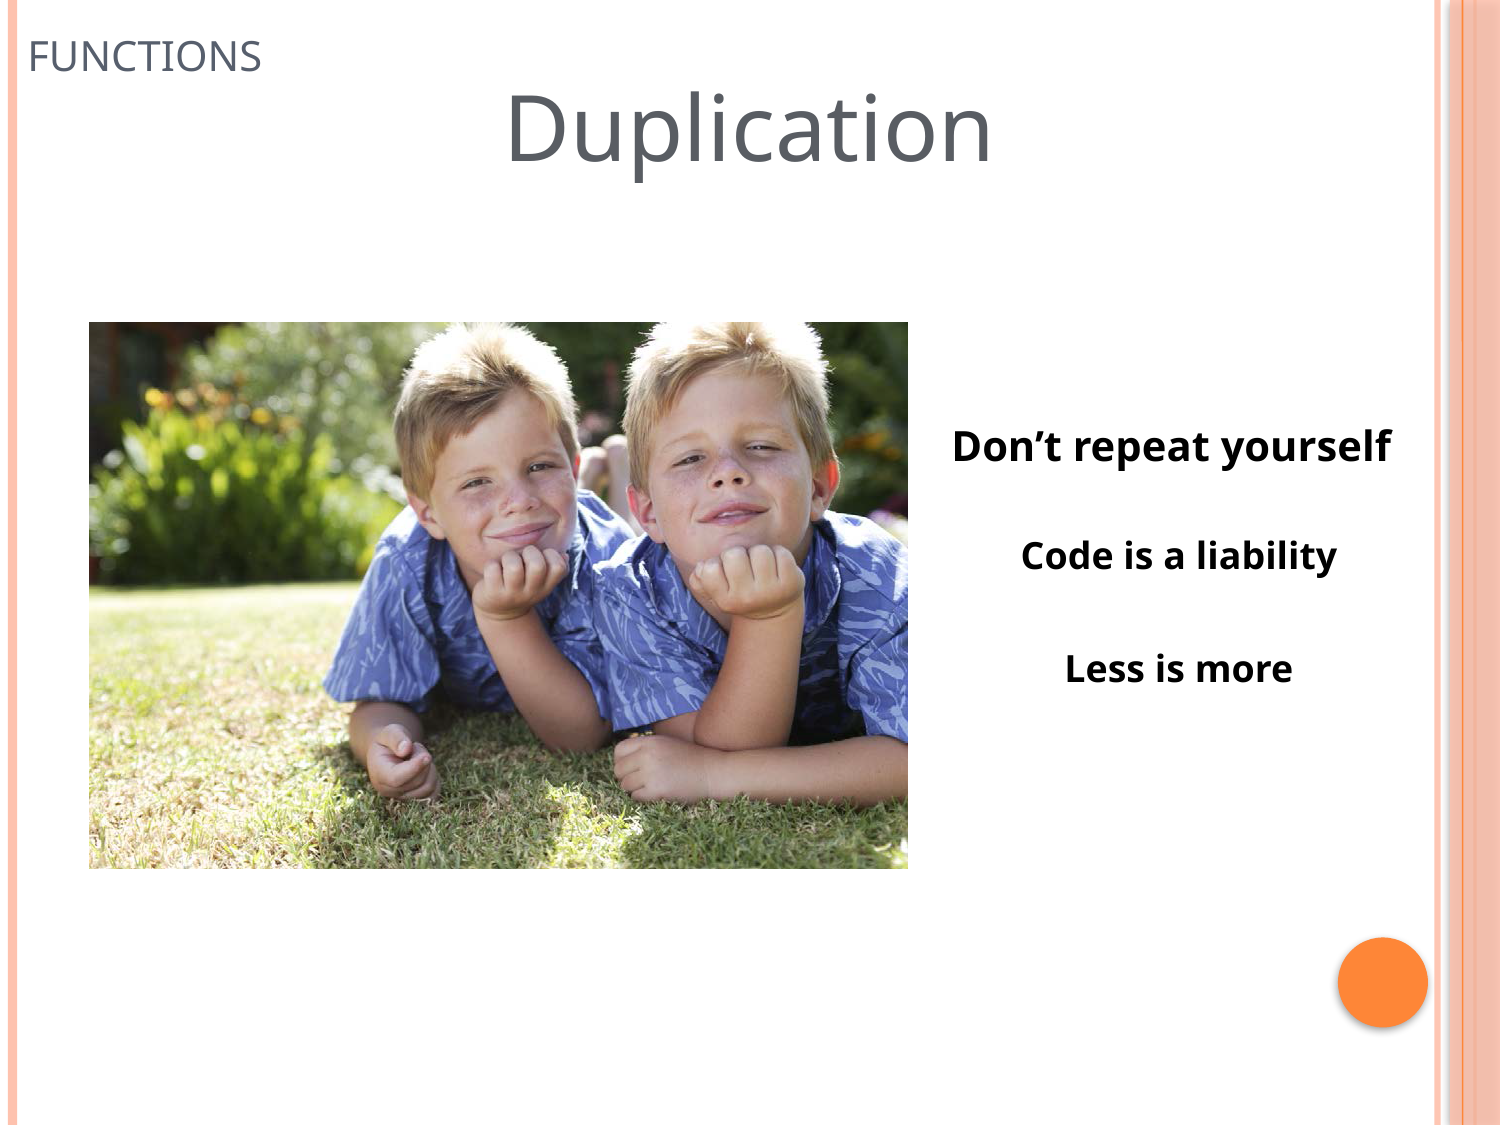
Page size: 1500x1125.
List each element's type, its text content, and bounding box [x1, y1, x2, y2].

title Functions [12, 24, 1438, 62]
picture [88, 322, 909, 869]
text_box Don’t repeat yourself [936, 412, 1417, 478]
list Duplication [0, 62, 1500, 175]
text_box Code is a liability [1005, 524, 1362, 585]
text_box Less is more [1049, 637, 1319, 698]
